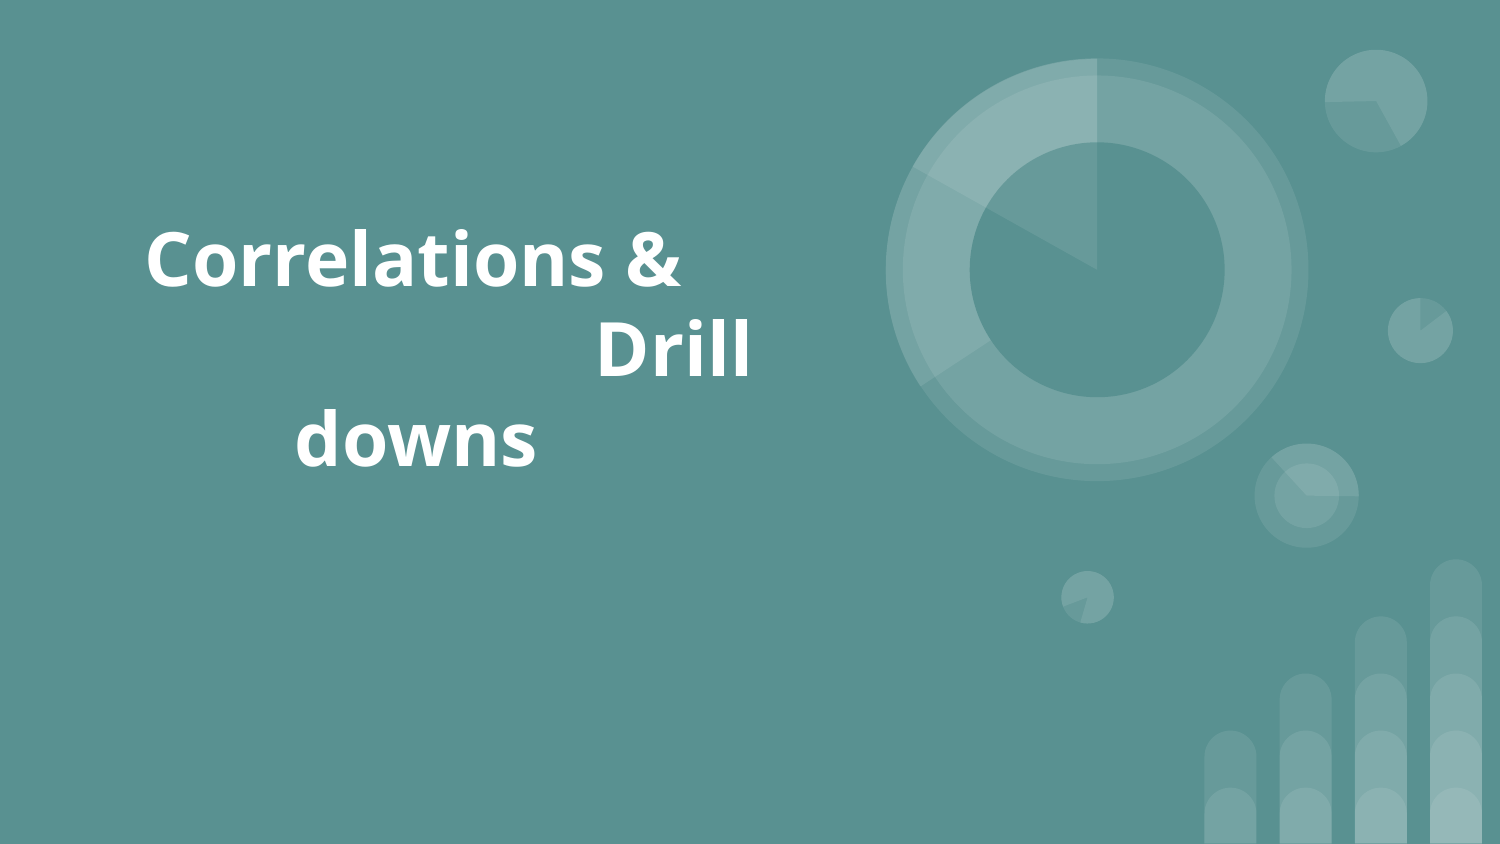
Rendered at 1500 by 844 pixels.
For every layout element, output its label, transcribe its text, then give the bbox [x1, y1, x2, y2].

title Correlations & Drill downs [129, 193, 957, 501]
